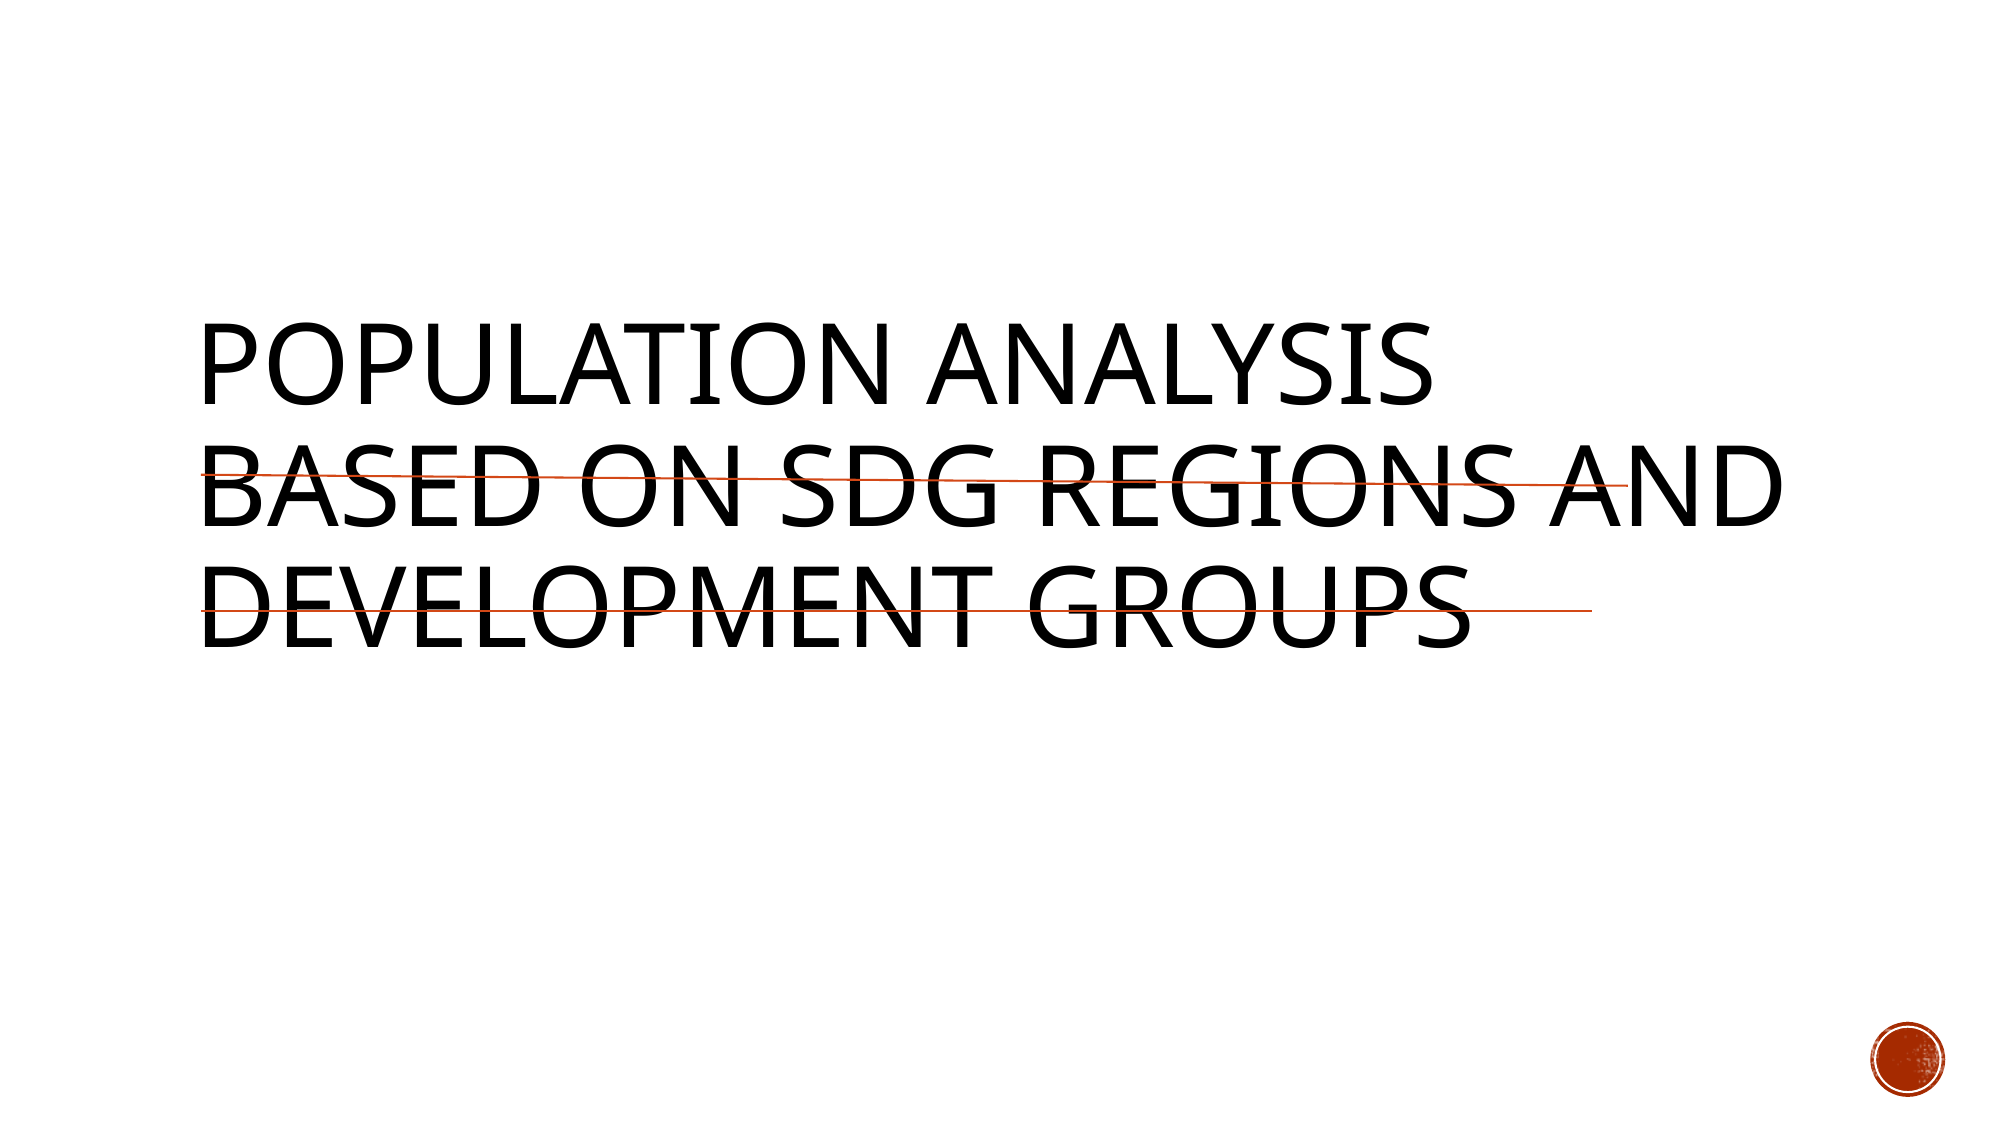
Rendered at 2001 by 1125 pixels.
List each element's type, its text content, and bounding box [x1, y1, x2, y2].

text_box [202, 475, 1628, 486]
title Population analysis based on SDG regions and Development groups [179, 357, 1830, 622]
